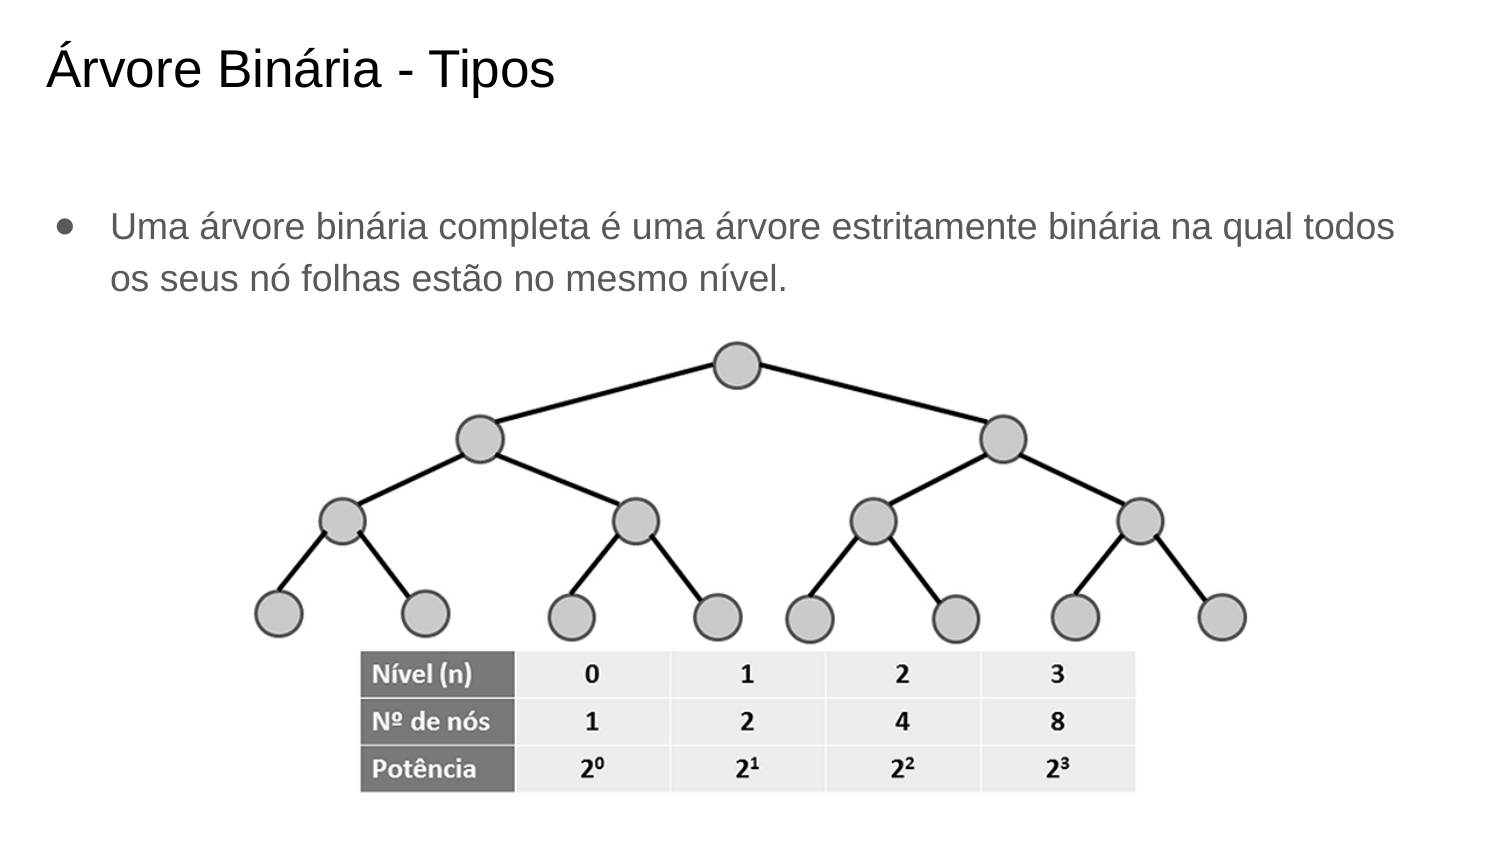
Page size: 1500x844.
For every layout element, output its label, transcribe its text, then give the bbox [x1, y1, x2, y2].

title Árvore Binária - Tipos [31, 19, 1430, 114]
list Uma árvore binária completa é uma árvore estritamente binária na qual todos os seus nó folhas estão no mesmo nível. [19, 180, 1418, 741]
picture [167, 334, 1332, 796]
